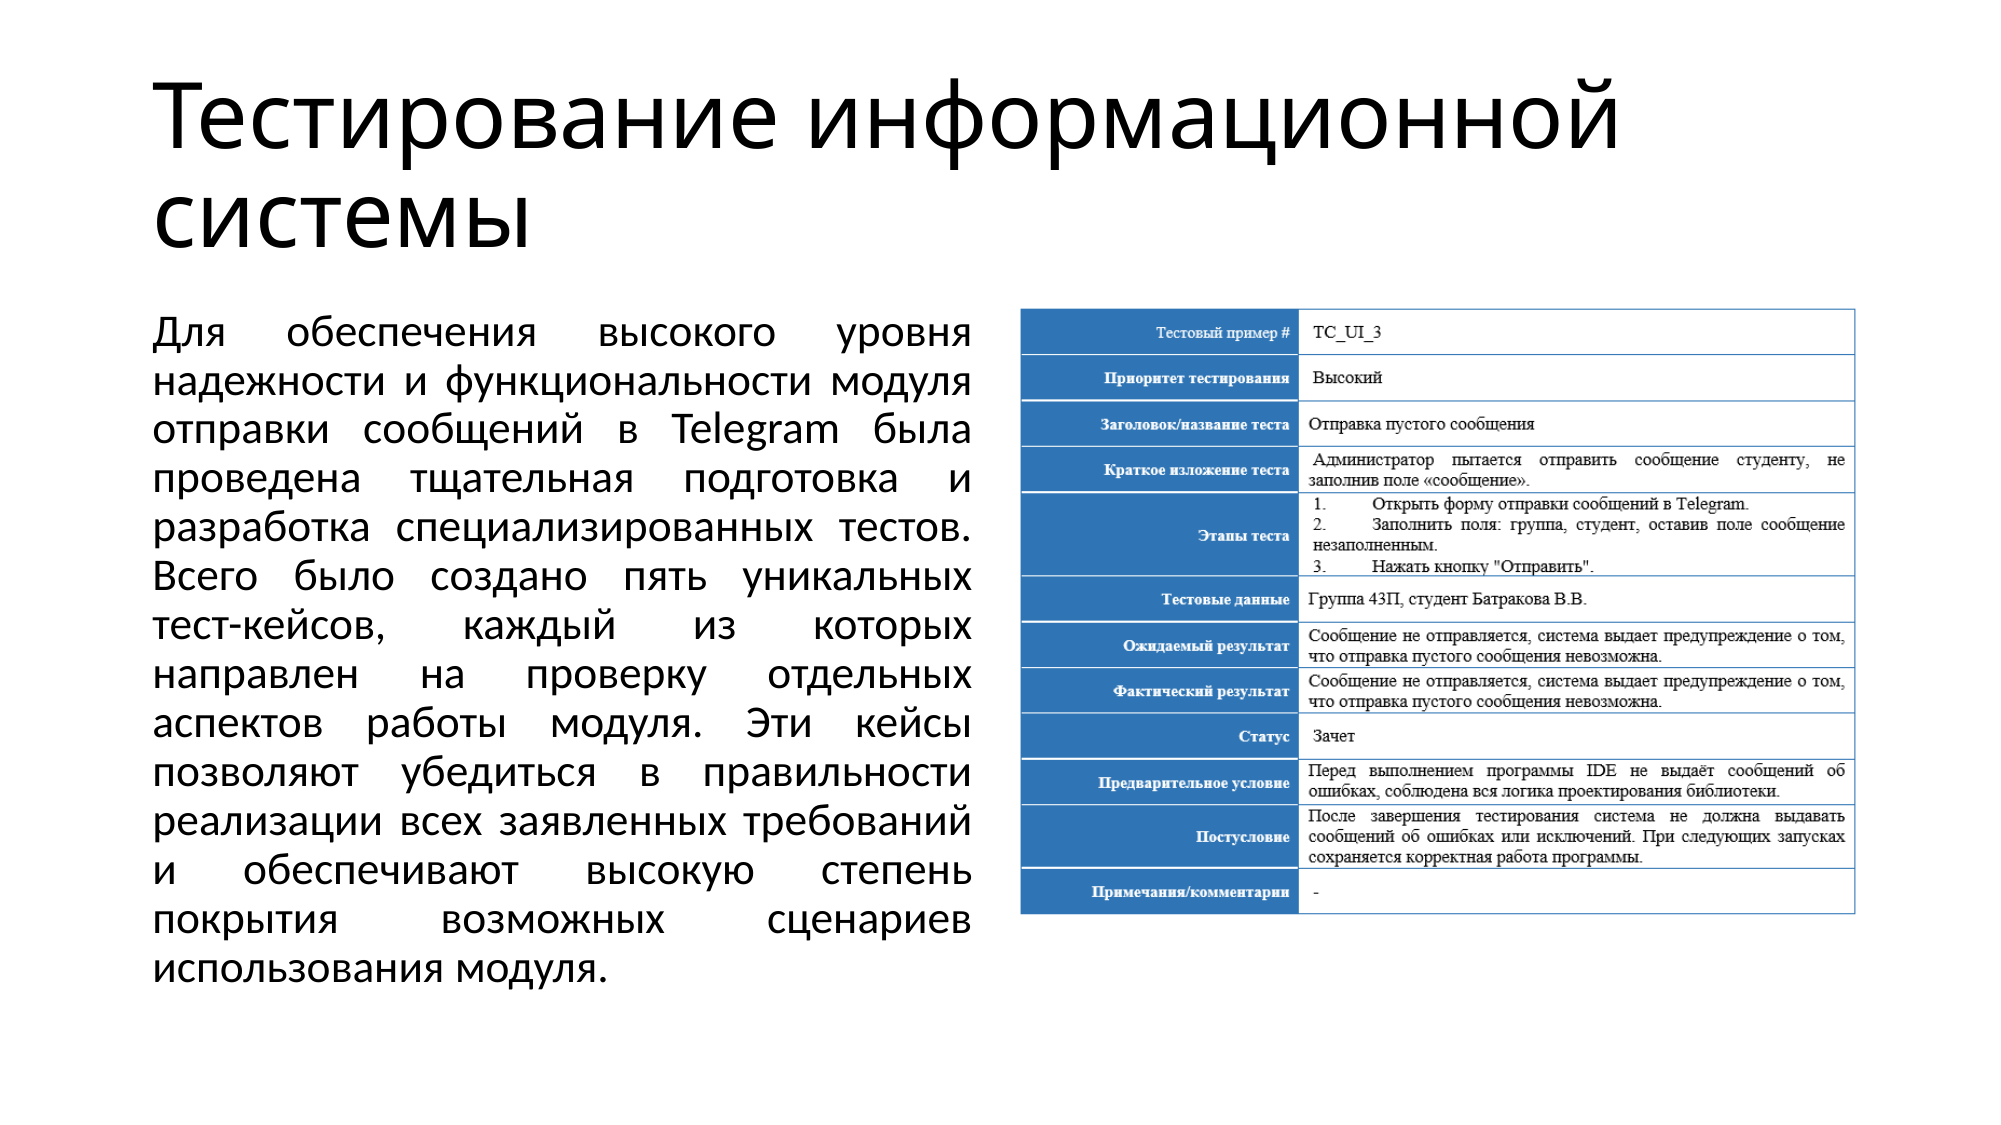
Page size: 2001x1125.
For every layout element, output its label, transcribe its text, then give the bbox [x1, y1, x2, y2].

title Тестирование информационной системы [137, 59, 1863, 278]
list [1012, 299, 1863, 924]
list Для обеспечения высокого уровня надежности и функциональности модуля отправки сообщений в Telegram была проведена тщательная подготовка и разработка специализированных тестов. Всего было создано пять уникальных тест-кейсов, каждый из которых направлен на проверку отдельных аспектов работы модуля. Эти кейсы позволяют убедиться в правильности реализации всех заявленных требований и обеспечивают высокую степень покрытия возможных сценариев использования модуля. [137, 299, 988, 1014]
